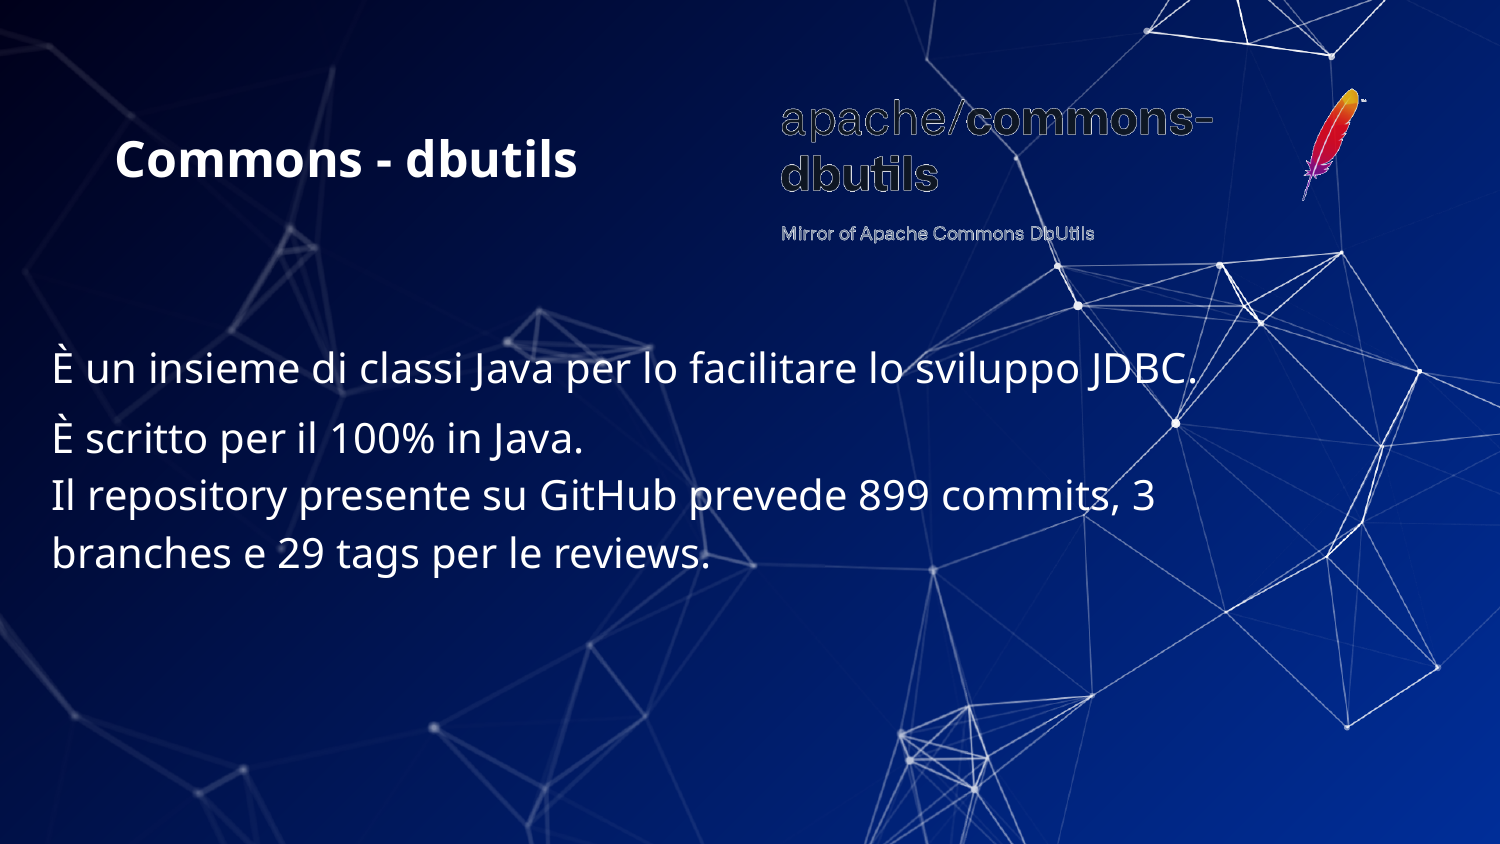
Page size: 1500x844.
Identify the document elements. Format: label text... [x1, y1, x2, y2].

picture [0, 0, 1500, 844]
text_box Commons - dbutils [114, 122, 681, 188]
text_box È un insieme di classi Java per lo facilitare lo sviluppo JDBC. È scritto per il 100% in Java. Il repository presente su GitHub prevede 899 commits, 3 branches e 29 tags per le reviews. [39, 333, 1199, 798]
